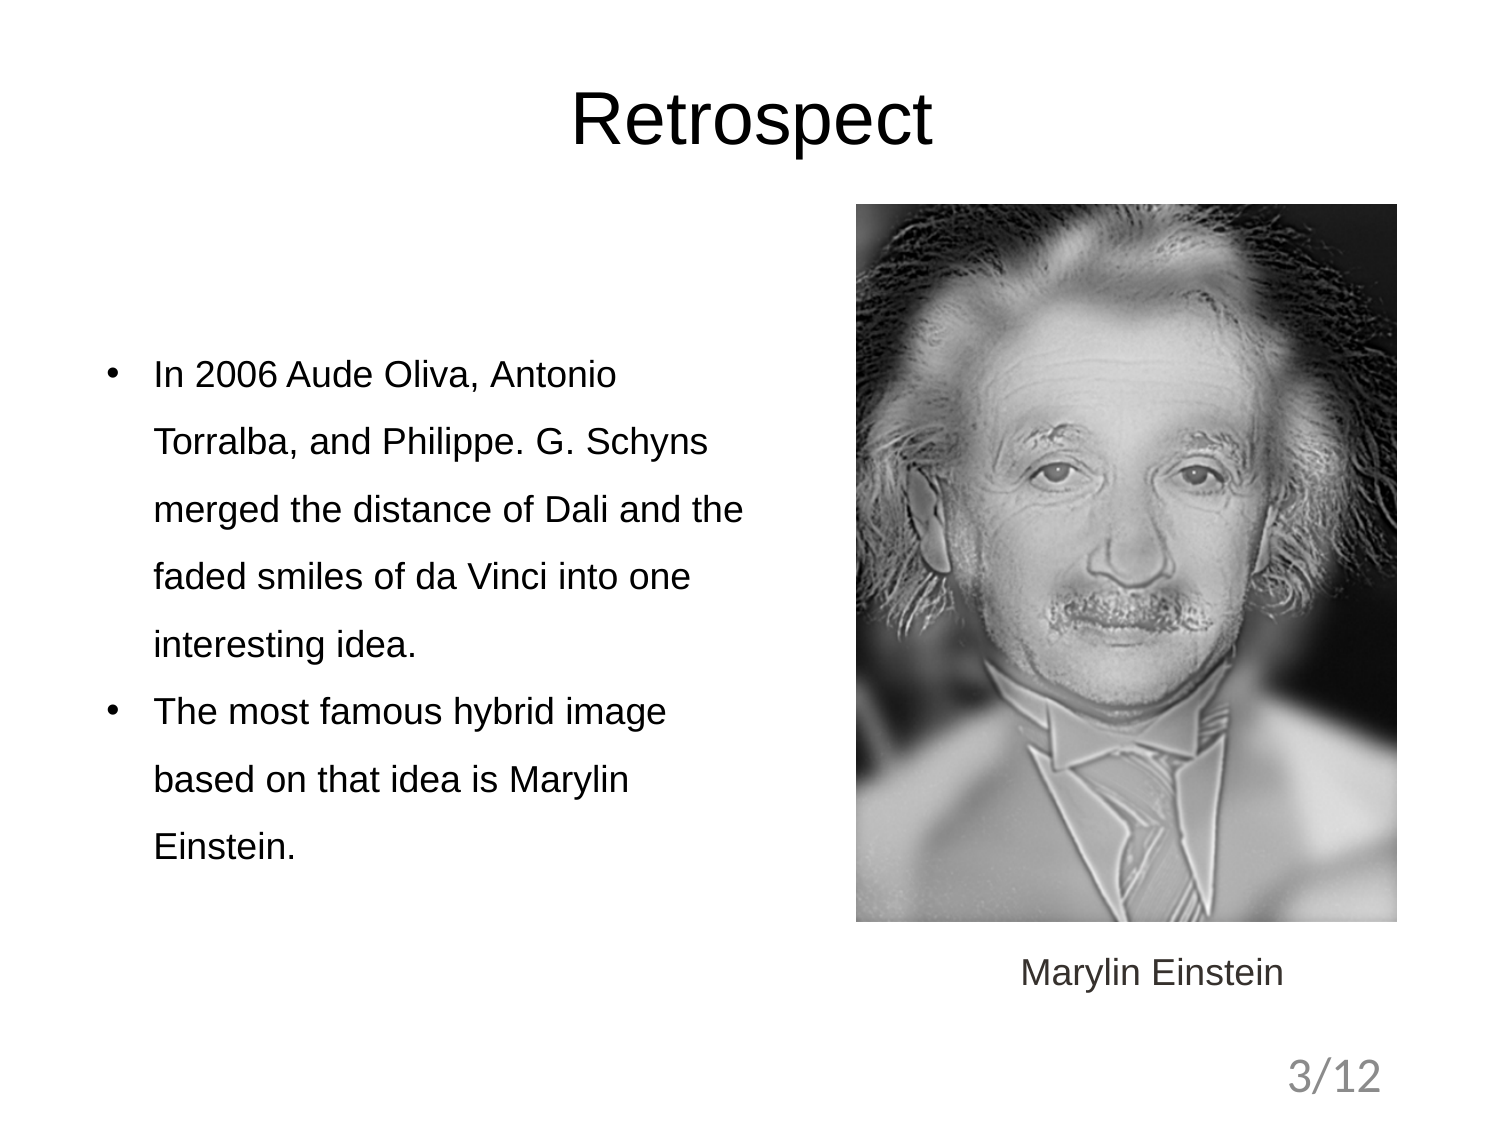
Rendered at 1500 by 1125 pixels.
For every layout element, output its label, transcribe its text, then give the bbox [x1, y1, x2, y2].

text_box Retrospect [556, 62, 949, 168]
slide_number 3/12 [1059, 1042, 1397, 1103]
picture [856, 204, 1397, 922]
text_box In 2006 Aude Oliva, Antonio Torralba, and Philippe. G. Schyns merged the distance of Dali and the faded smiles of da Vinci into one interesting idea. The most famous hybrid image based on that idea is Marylin Einstein. [91, 319, 784, 942]
text_box Marylin Einstein [1005, 940, 1300, 1001]
